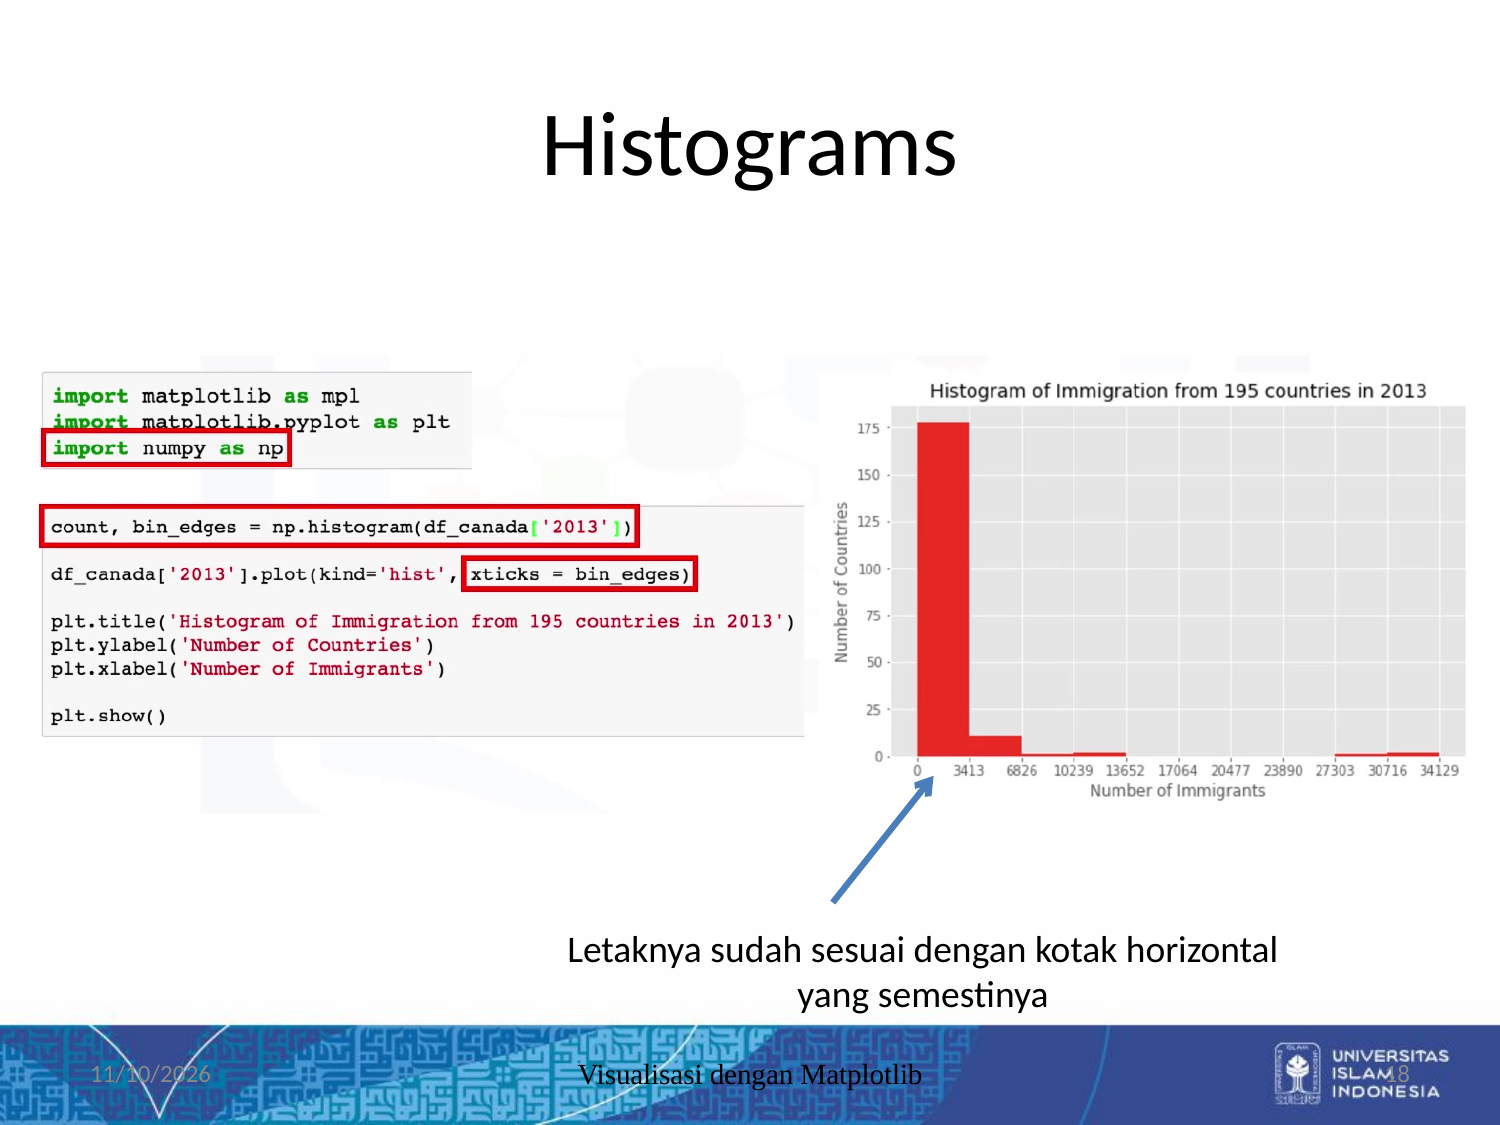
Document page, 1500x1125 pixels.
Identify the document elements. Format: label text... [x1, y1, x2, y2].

slide_number 18 [1074, 1042, 1425, 1103]
title Histograms [75, 45, 1425, 233]
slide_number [75, 1042, 425, 1103]
text_box Letaknya sudah sesuai dengan kotak horizontal yang semestinya [544, 919, 1303, 1021]
footer Visualisasi dengan Matplotlib [512, 1042, 988, 1103]
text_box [819, 788, 947, 890]
picture [0, 0, 1500, 1125]
